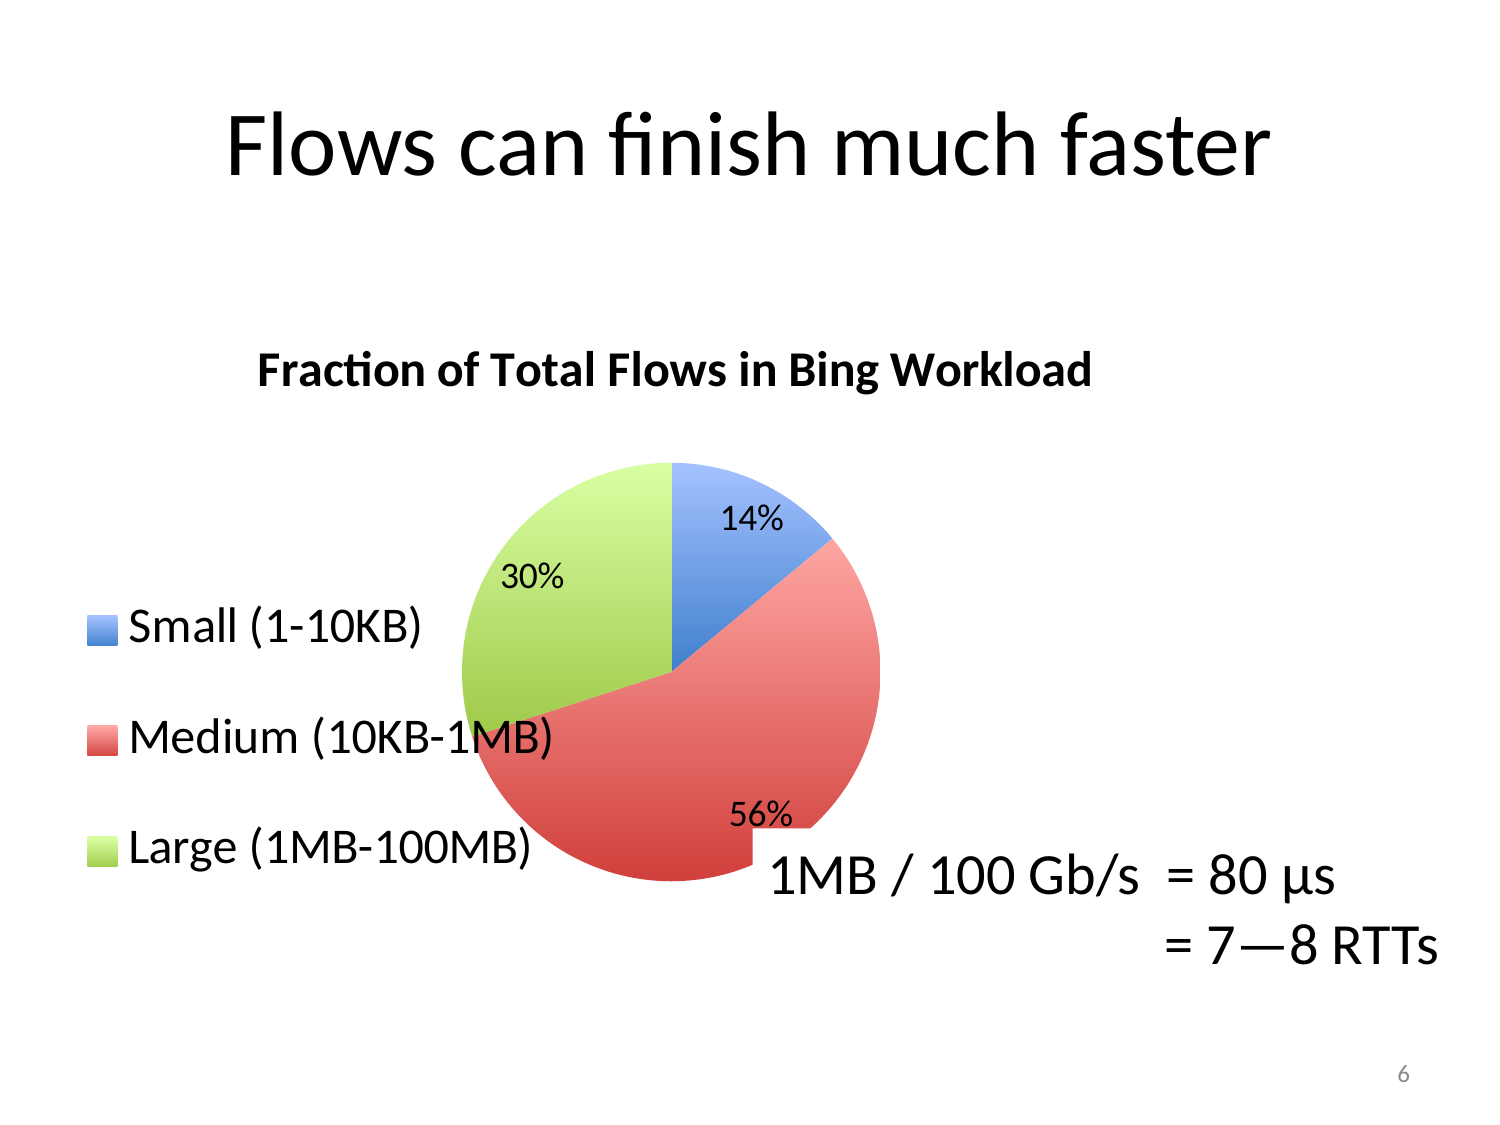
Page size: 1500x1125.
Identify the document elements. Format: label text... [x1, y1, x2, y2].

text_box 1MB / 100 Gb/s = 80 µs = 7—8 RTTs [1277, 828, 1493, 984]
title Flows can finish much faster [75, 45, 1425, 233]
slide_number 6 [1074, 1042, 1425, 1103]
chart [74, 312, 1277, 976]
